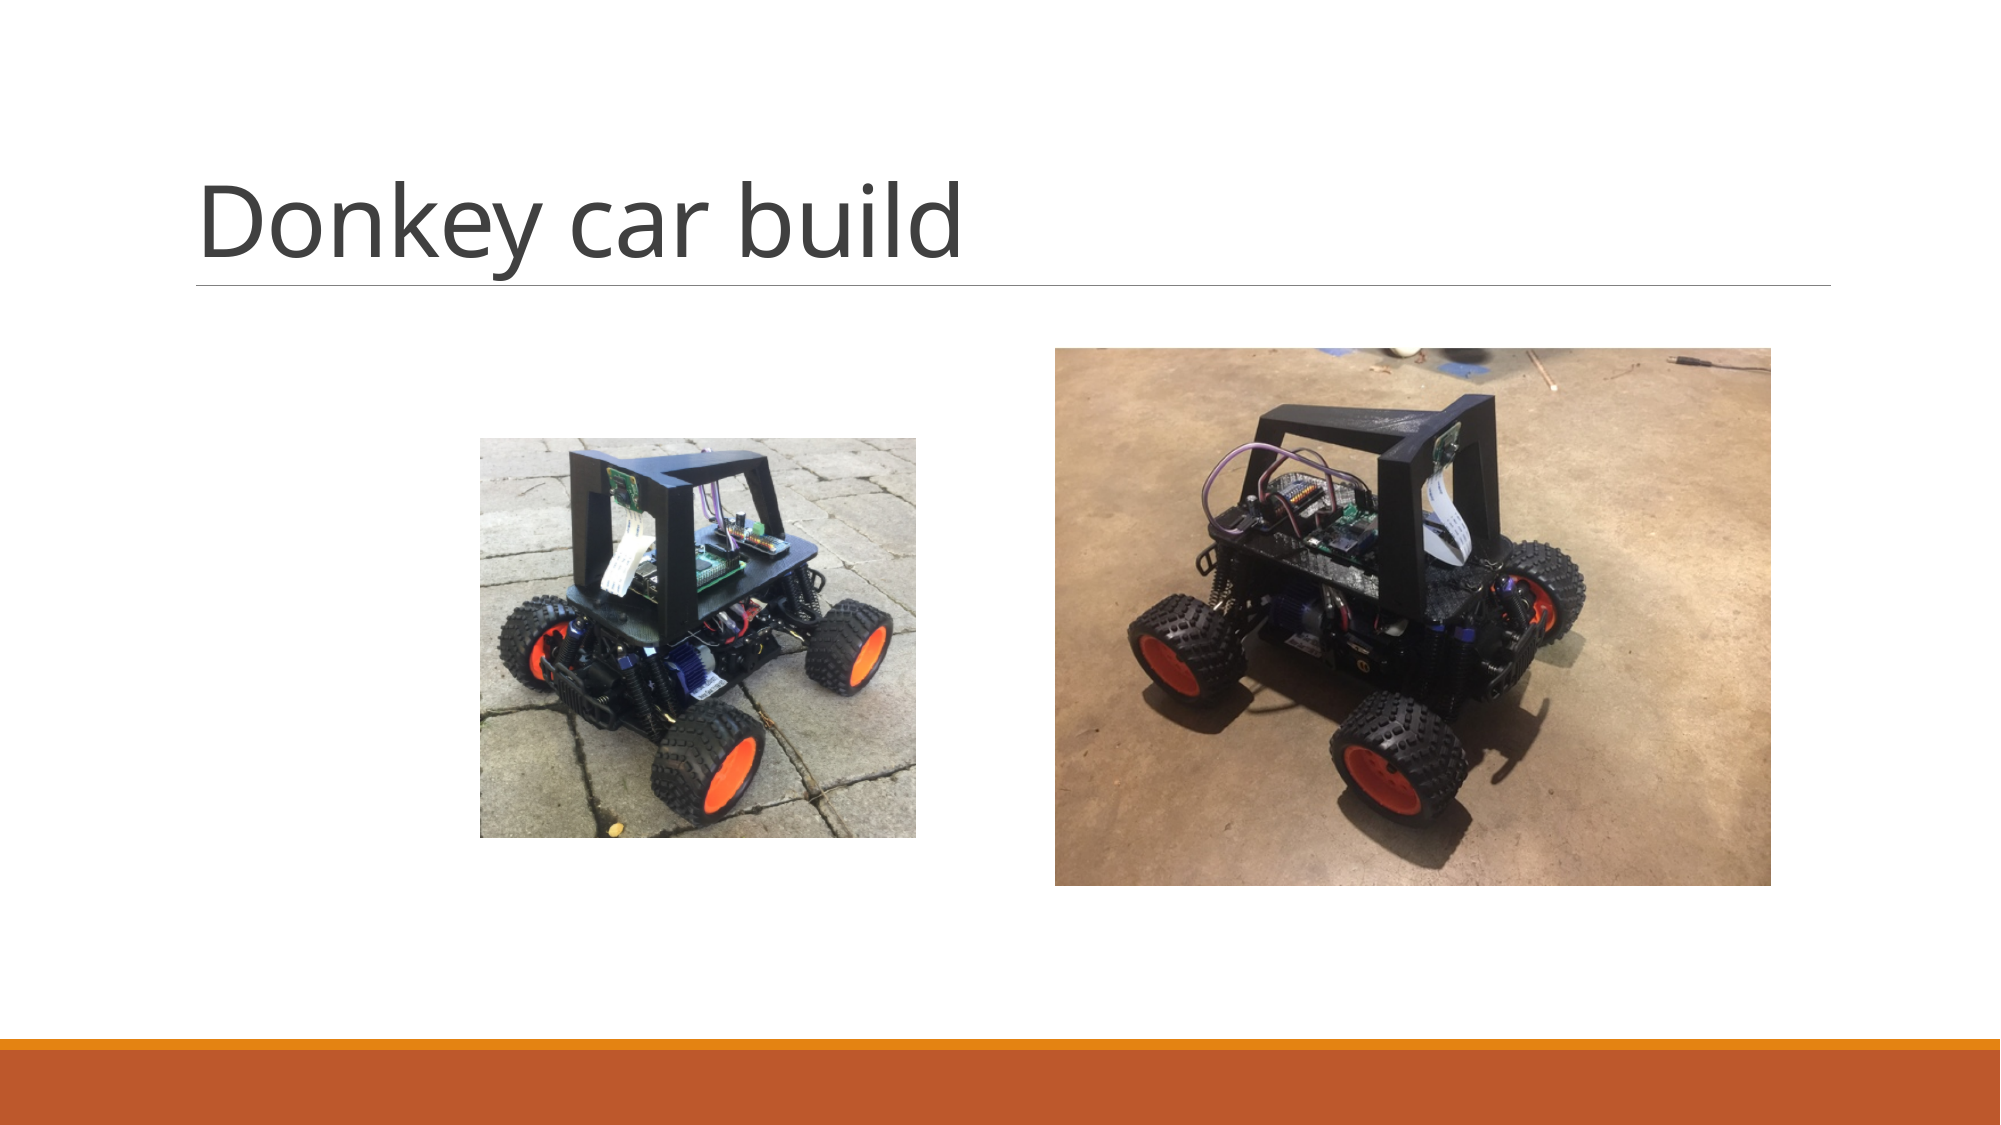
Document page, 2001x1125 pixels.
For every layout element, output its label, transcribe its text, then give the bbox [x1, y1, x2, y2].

picture [1055, 347, 1772, 886]
title Donkey car build [180, 47, 1830, 285]
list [474, 434, 921, 841]
